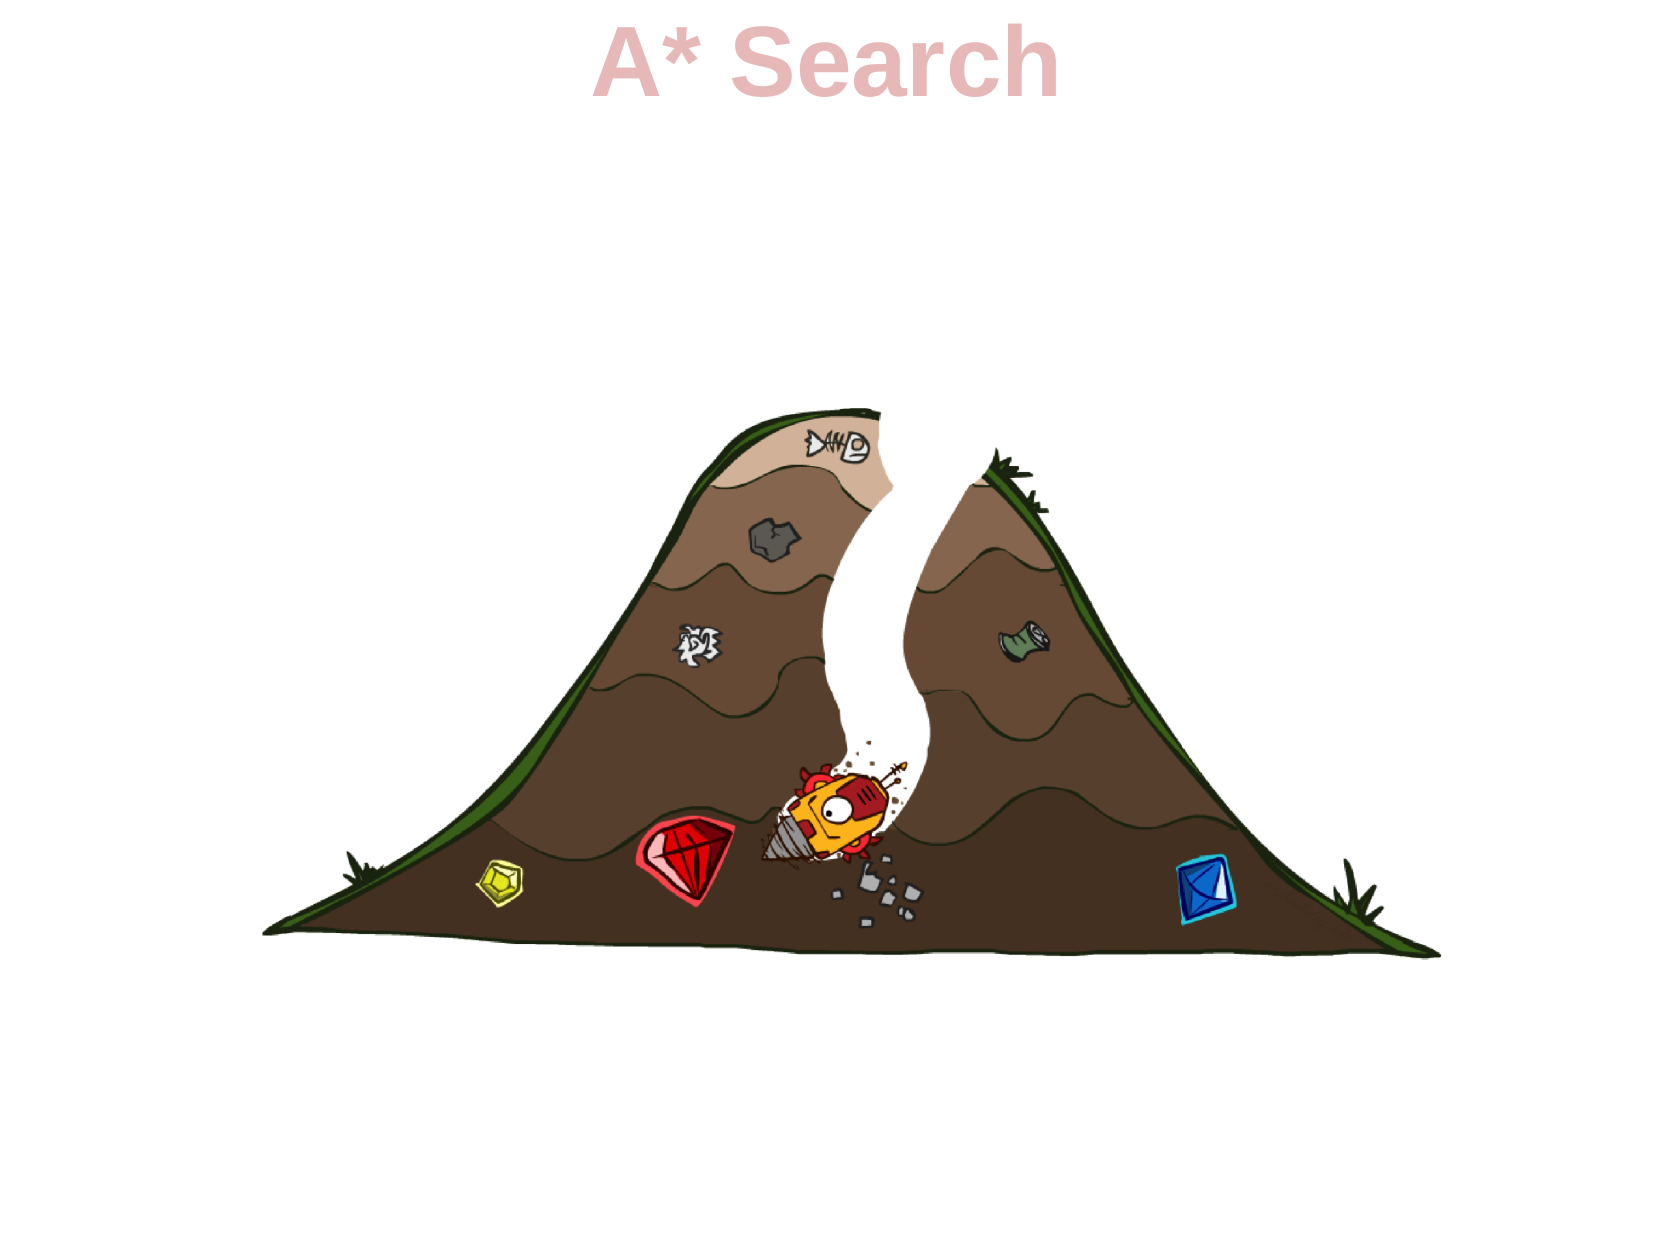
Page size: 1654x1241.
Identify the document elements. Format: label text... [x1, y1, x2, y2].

text_box A* Search [0, 0, 1654, 127]
picture [52, 170, 1602, 1140]
